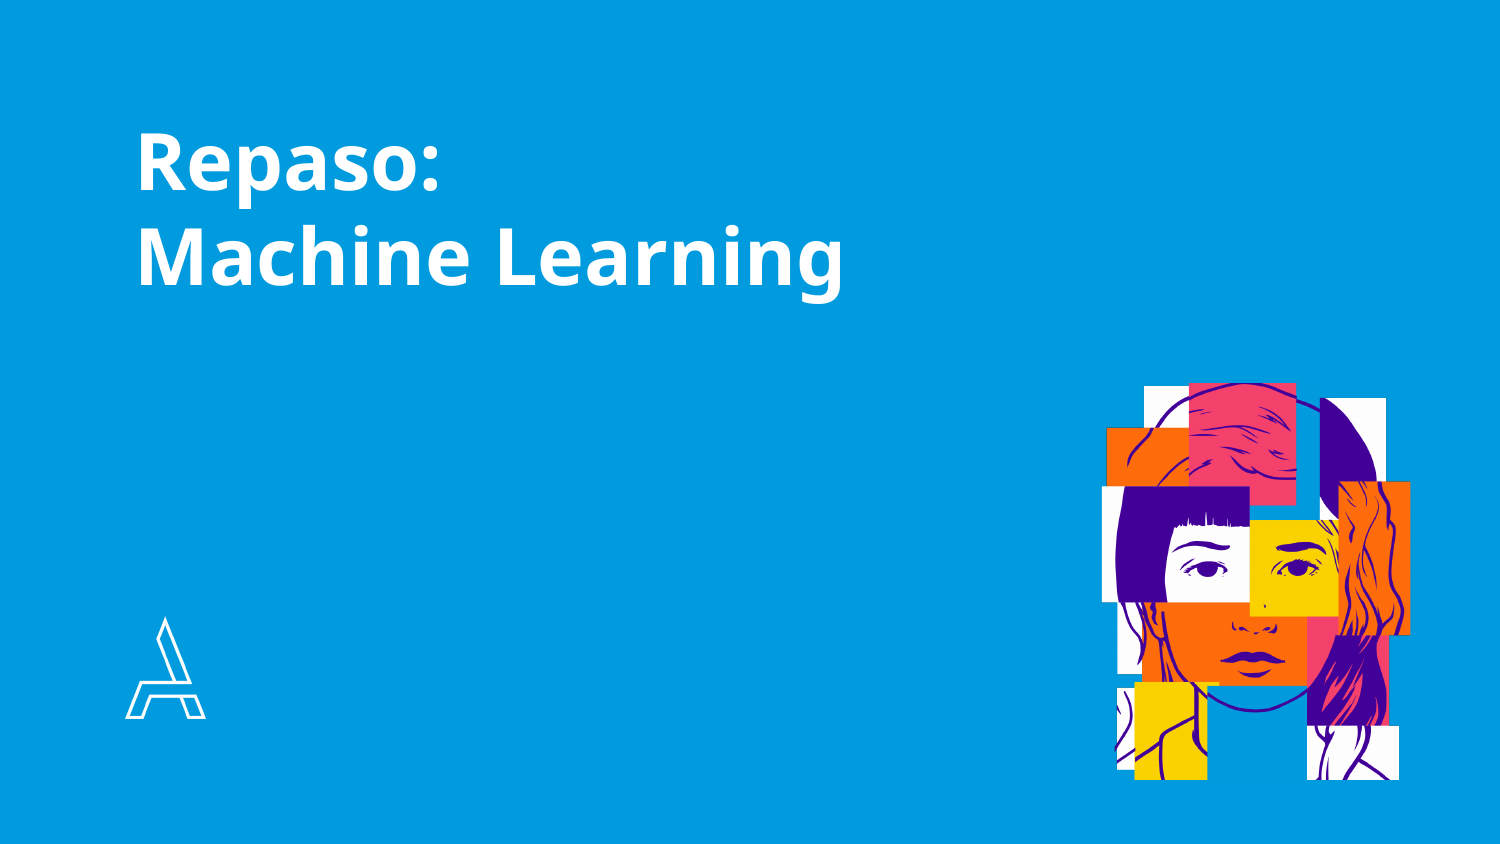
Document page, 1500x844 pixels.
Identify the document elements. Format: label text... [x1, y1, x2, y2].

picture [1102, 384, 1410, 779]
picture [127, 620, 205, 718]
title Repaso: Machine Learning [119, 96, 1024, 346]
